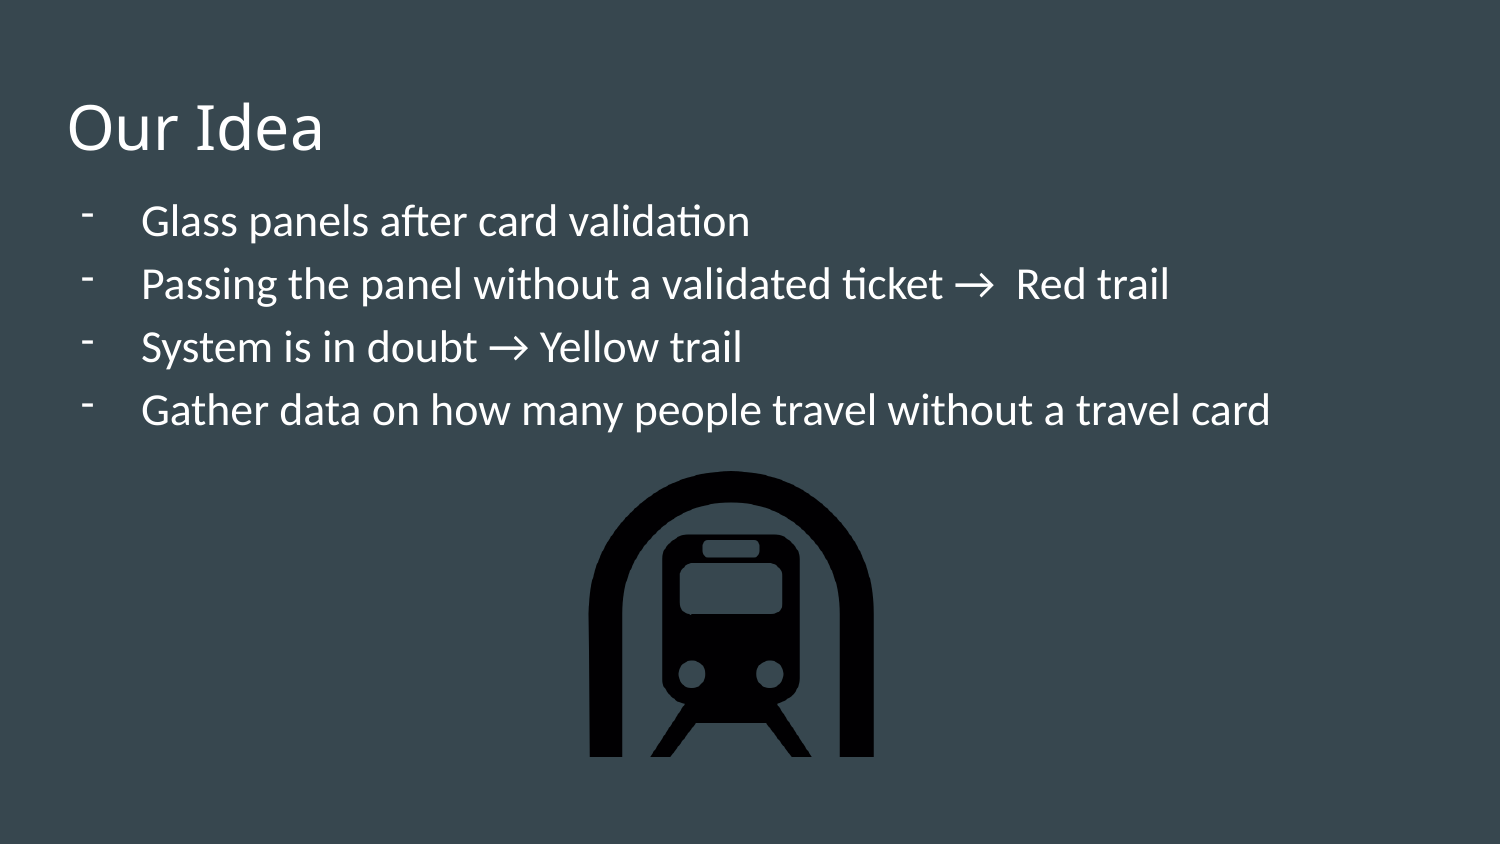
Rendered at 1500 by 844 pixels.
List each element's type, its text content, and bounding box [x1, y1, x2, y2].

picture [588, 470, 875, 757]
title Our Idea [51, 72, 1449, 166]
list Glass panels after card validation Passing the panel without a validated ticket → Red trail System is in doubt → Yellow trail Gather data on how many people travel without a travel card [51, 166, 1449, 728]
